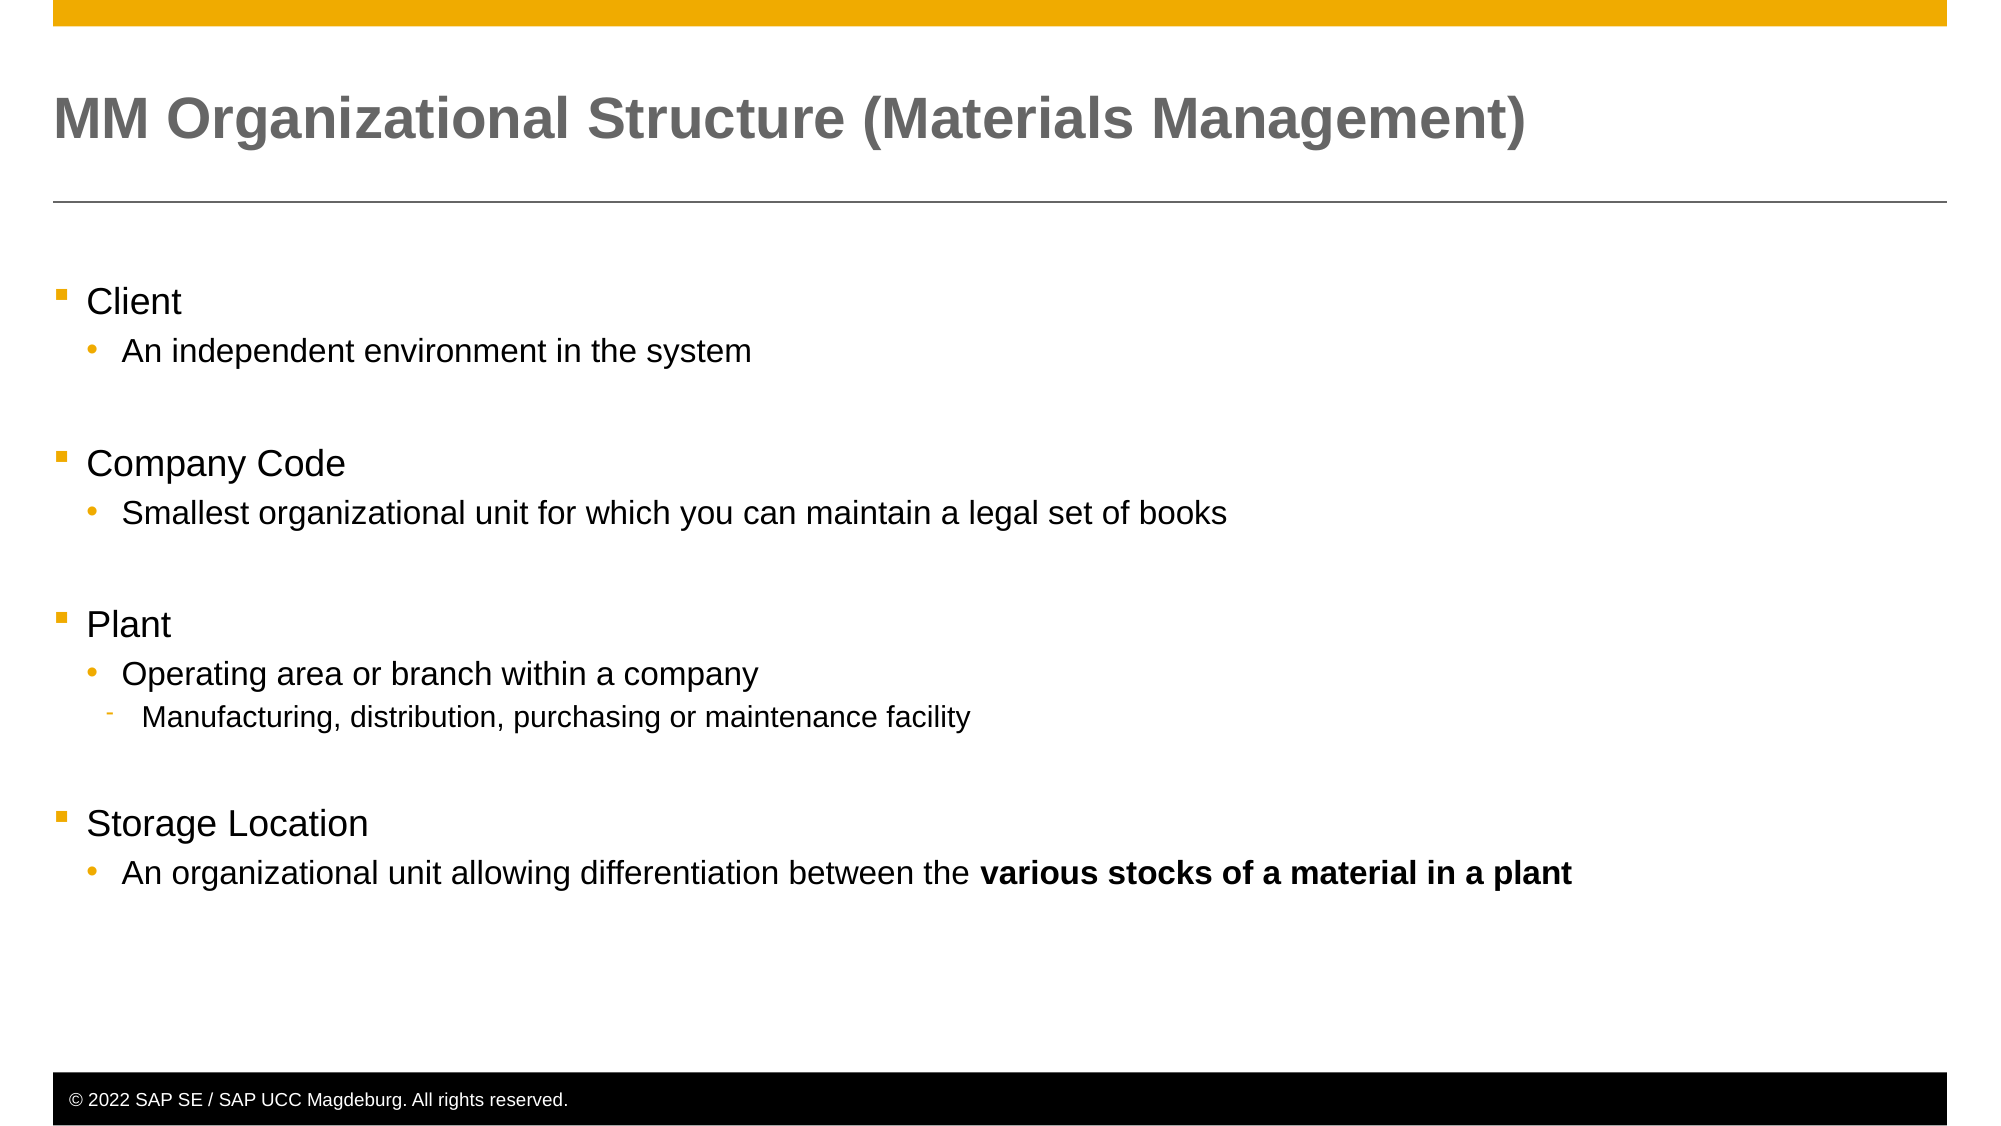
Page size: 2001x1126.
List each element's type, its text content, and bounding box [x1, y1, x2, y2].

title MM Organizational Structure (Materials Management) [53, 53, 1947, 178]
list Client An independent environment in the system Company Code Smallest organizational unit for which you can maintain a legal set of books Plant Operating area or branch within a company Manufacturing, distribution, purchasing or maintenance facility Storage Location An organizational unit allowing differentiation between the various stocks of a material in a plant [53, 277, 1947, 998]
